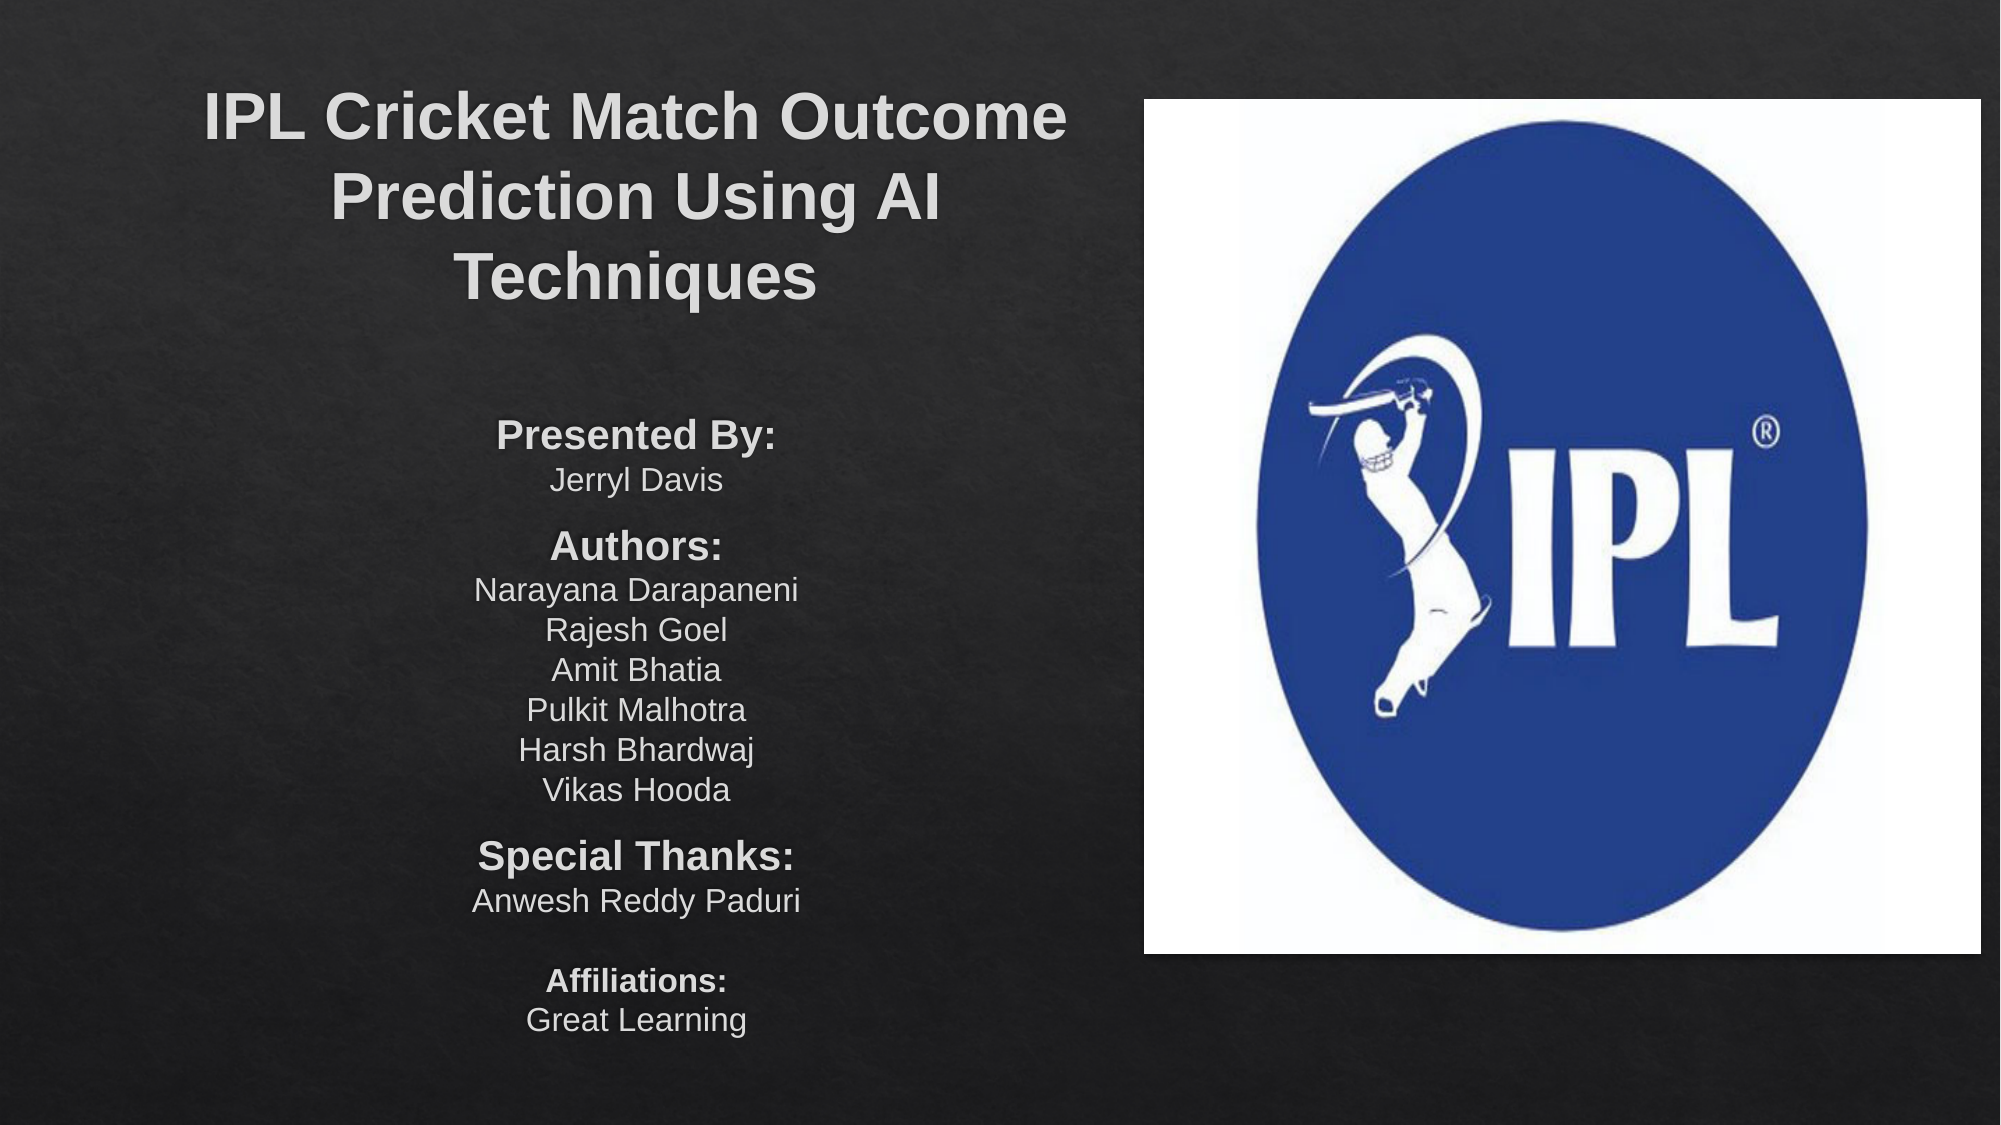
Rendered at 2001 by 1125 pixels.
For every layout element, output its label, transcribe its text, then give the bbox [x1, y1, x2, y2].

title IPL Cricket Match Outcome Prediction Using AI Techniques [149, 100, 1124, 397]
picture [1144, 99, 1981, 955]
list Presented By: Jerryl Davis Authors: Narayana Darapaneni Rajesh Goel Amit Bhatia Pulkit Malhotra Harsh Bhardwaj Vikas Hooda Special Thanks: Anwesh Reddy Paduri Affiliations: Great Learning [149, 400, 1124, 1090]
